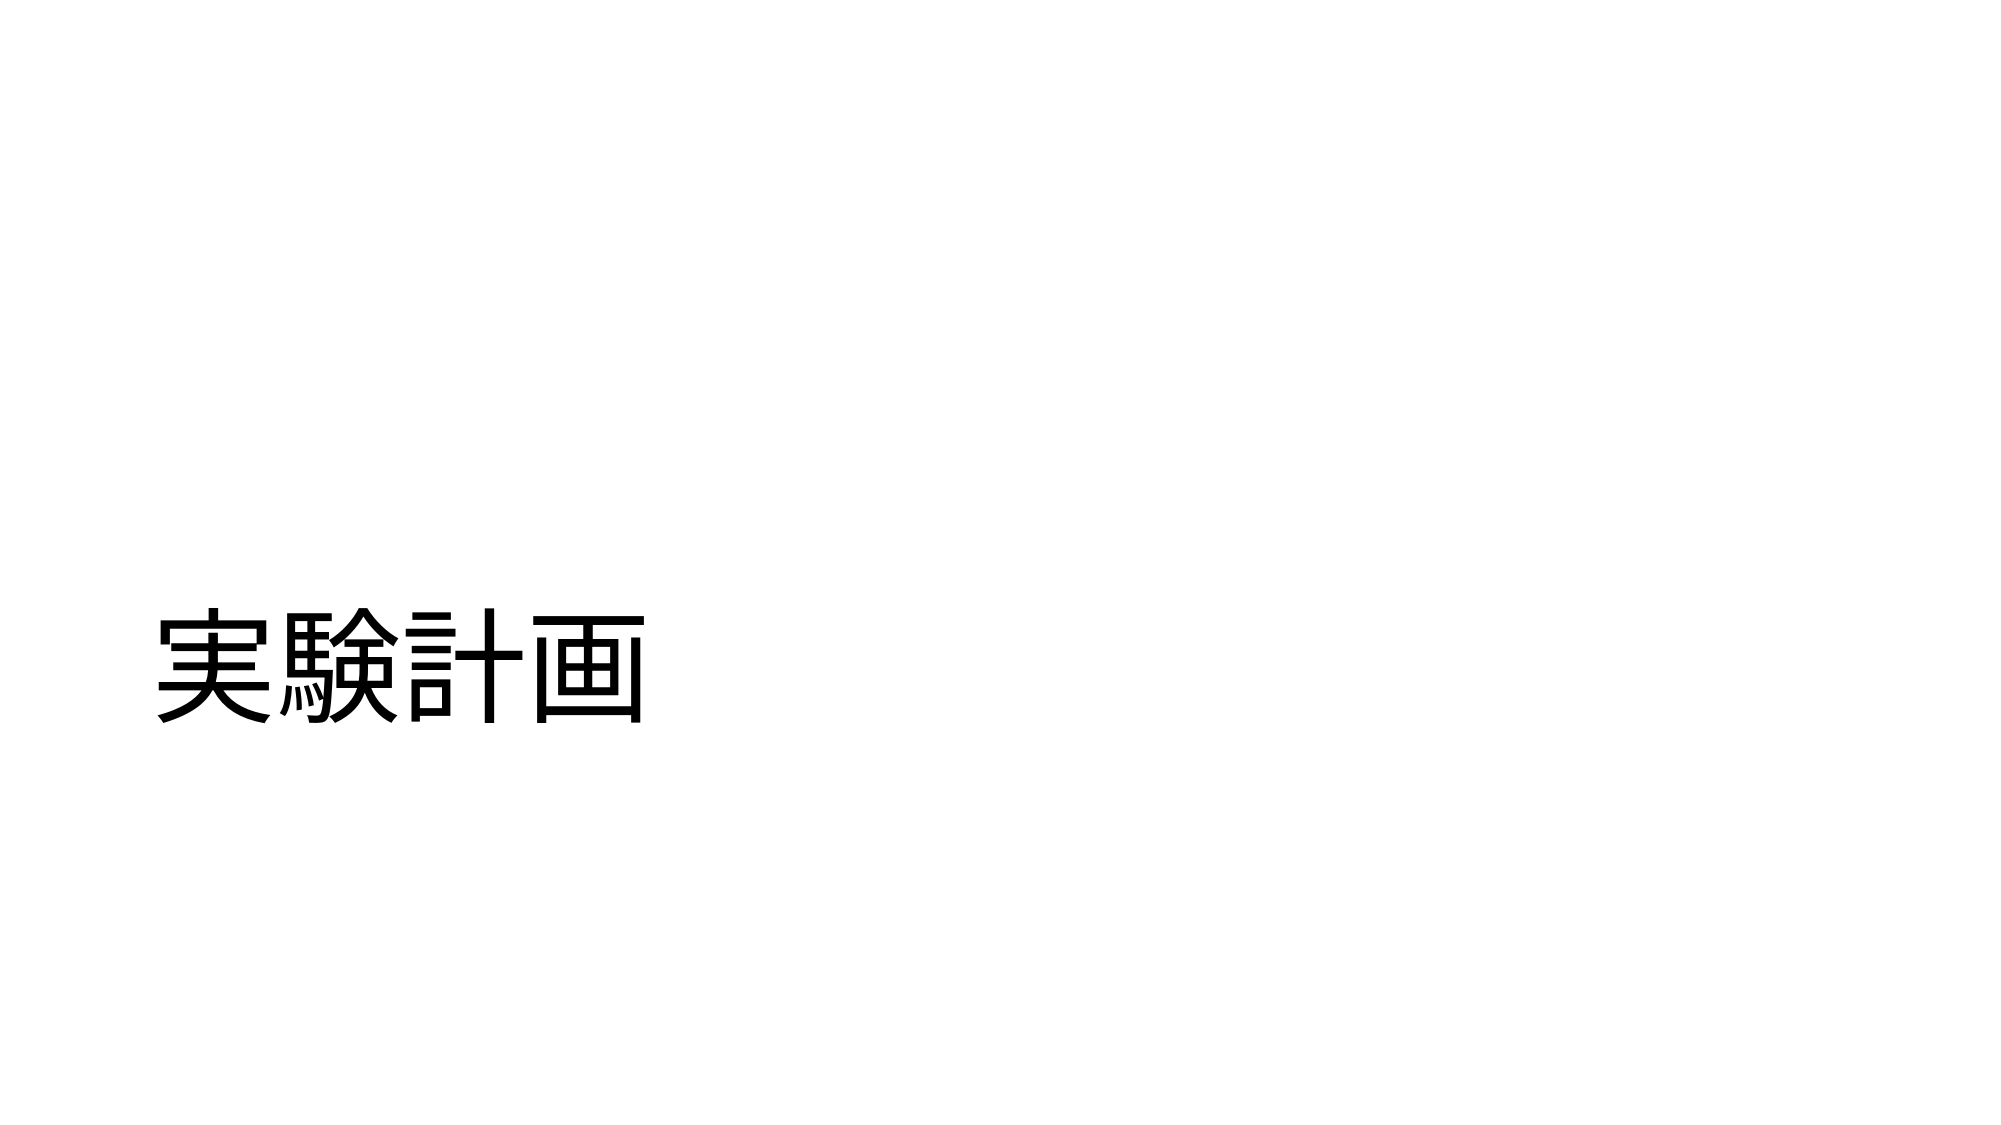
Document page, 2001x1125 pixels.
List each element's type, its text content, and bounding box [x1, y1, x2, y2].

title 実験計画 [136, 280, 1862, 749]
